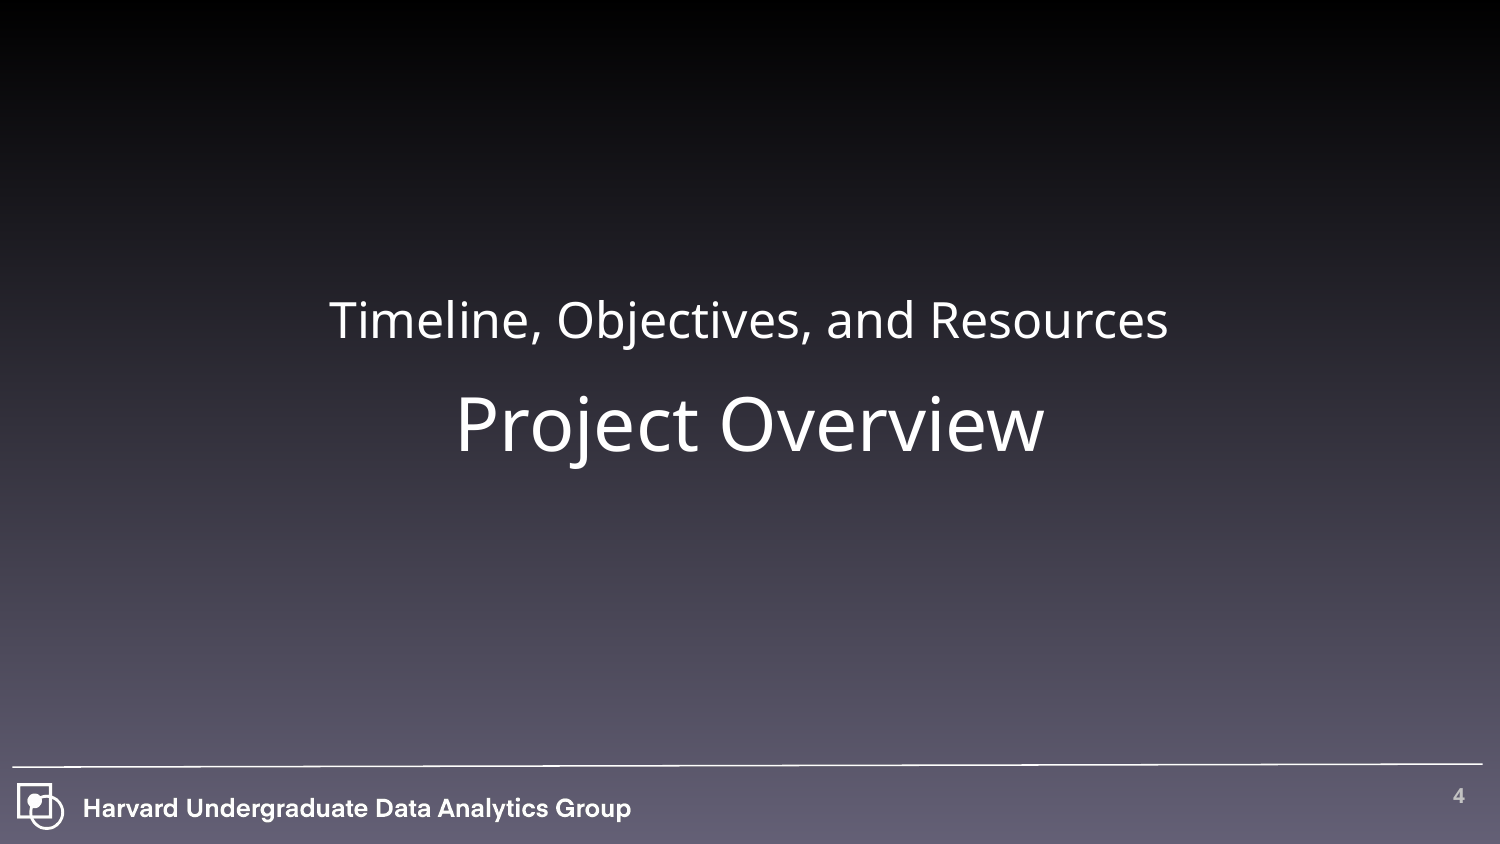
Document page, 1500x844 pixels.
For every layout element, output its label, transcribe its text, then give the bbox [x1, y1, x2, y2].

title Project Overview [51, 388, 1449, 491]
title Timeline, Objectives, and Resources [51, 249, 1449, 388]
picture [17, 783, 635, 830]
slide_number ‹#› [1389, 764, 1480, 830]
